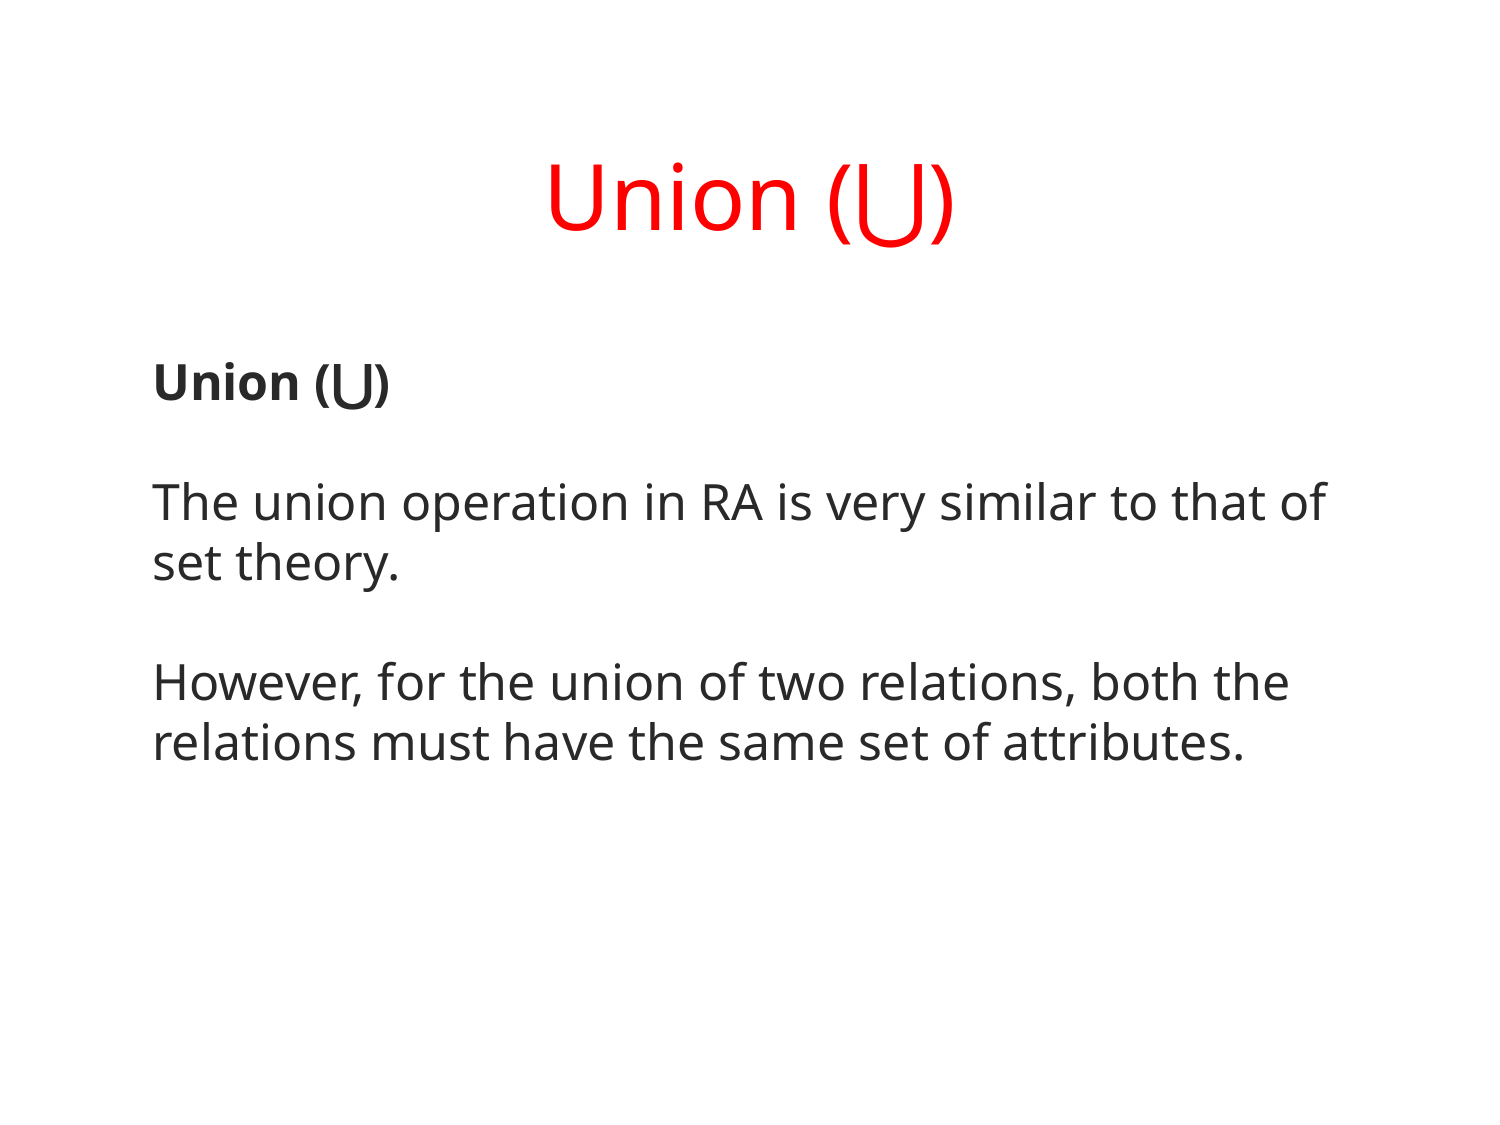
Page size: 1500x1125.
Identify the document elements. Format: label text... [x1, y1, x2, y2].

title Union (⋃) [112, 99, 1388, 288]
text_box Union (⋃) The union operation in RA is very similar to that of set theory. However, for the union of two relations, both the relations must have the same set of attributes. [137, 342, 1388, 958]
